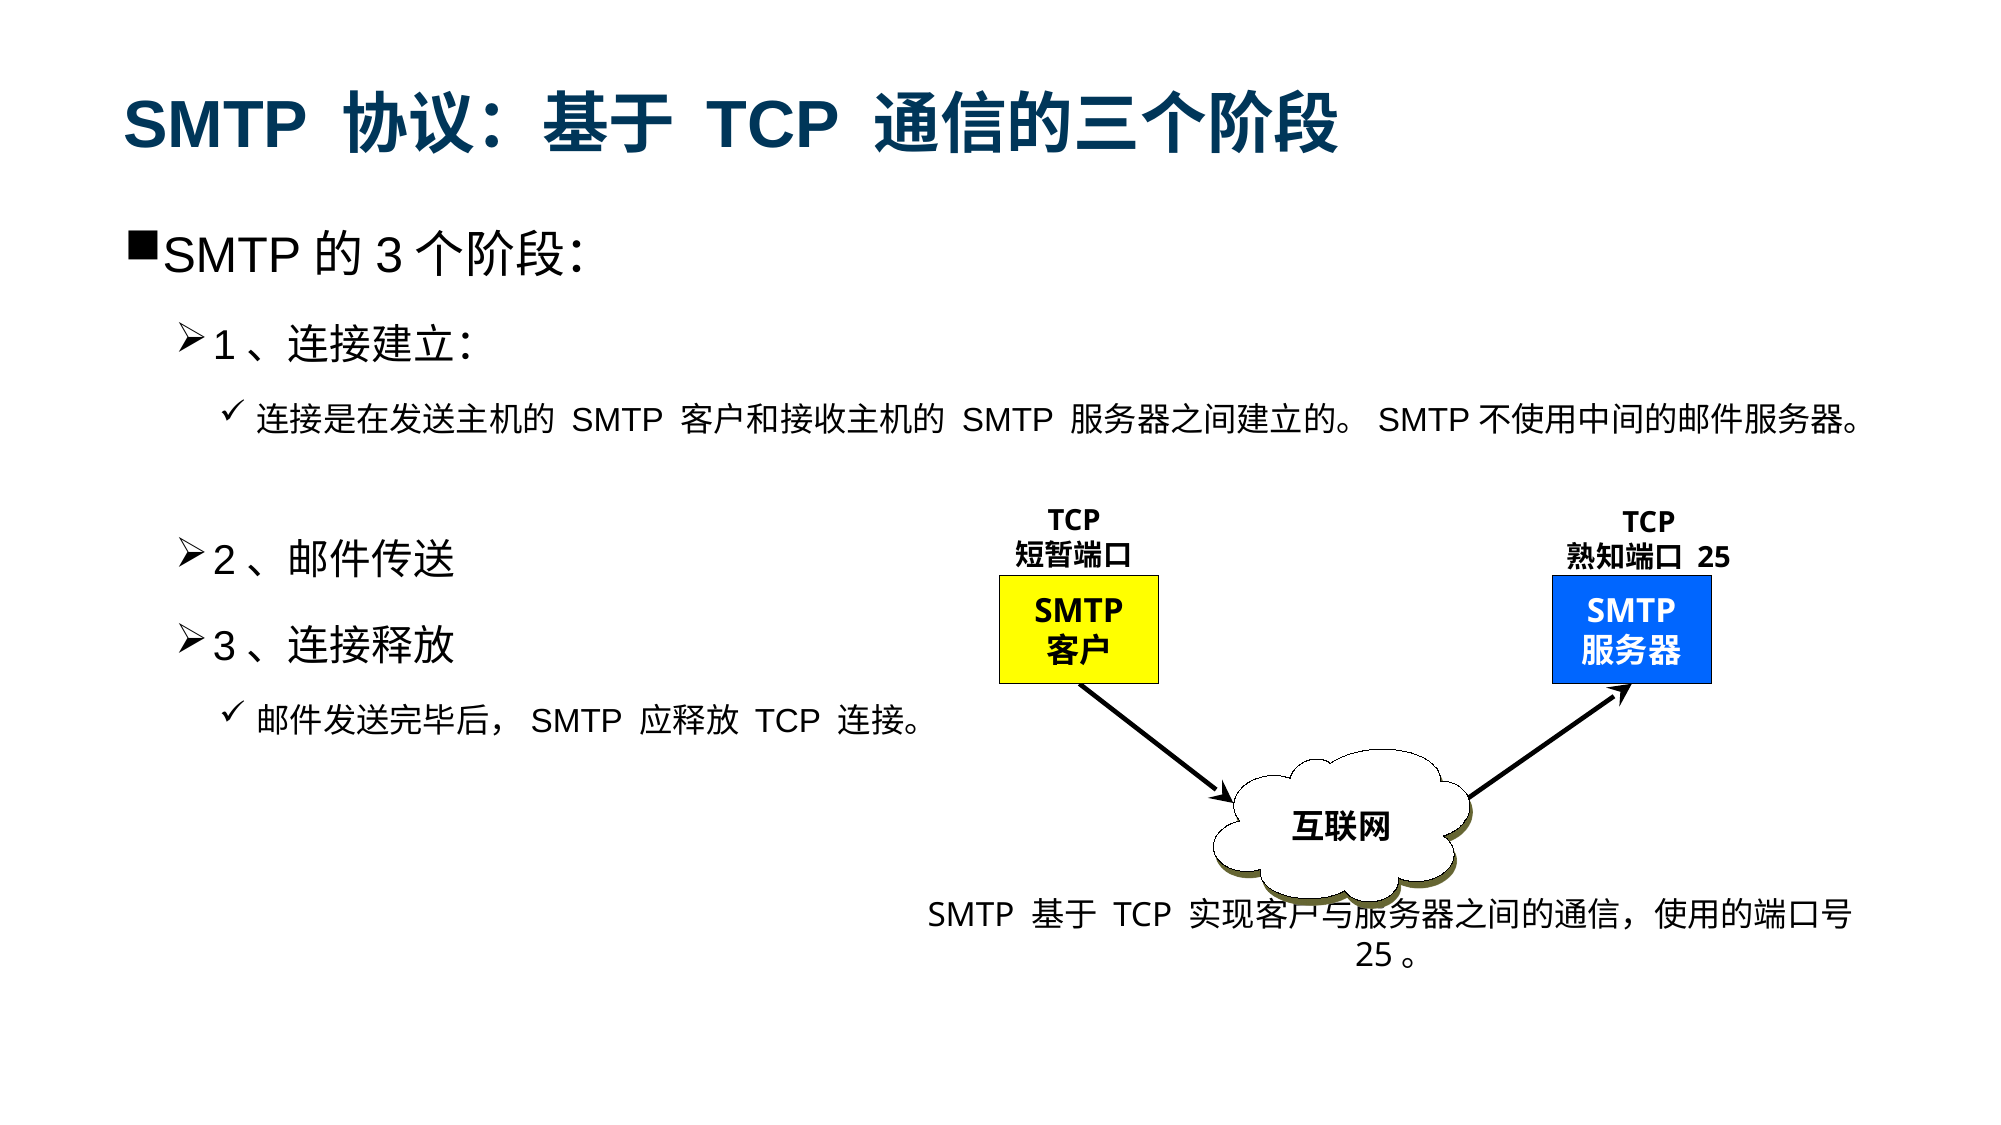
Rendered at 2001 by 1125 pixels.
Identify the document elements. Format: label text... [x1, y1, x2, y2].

title SMTP 协议：基于 TCP 通信的三个阶段 [108, 21, 1890, 169]
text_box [887, 493, 1902, 962]
list SMTP的3个阶段： 1、连接建立： 连接是在发送主机的 SMTP 客户和接收主机的 SMTP 服务器之间建立的。SMTP不使用中间的邮件服务器。 2、邮件传送 3、连接释放 邮件发送完毕后，SMTP 应释放 TCP 连接。 [109, 184, 1891, 793]
